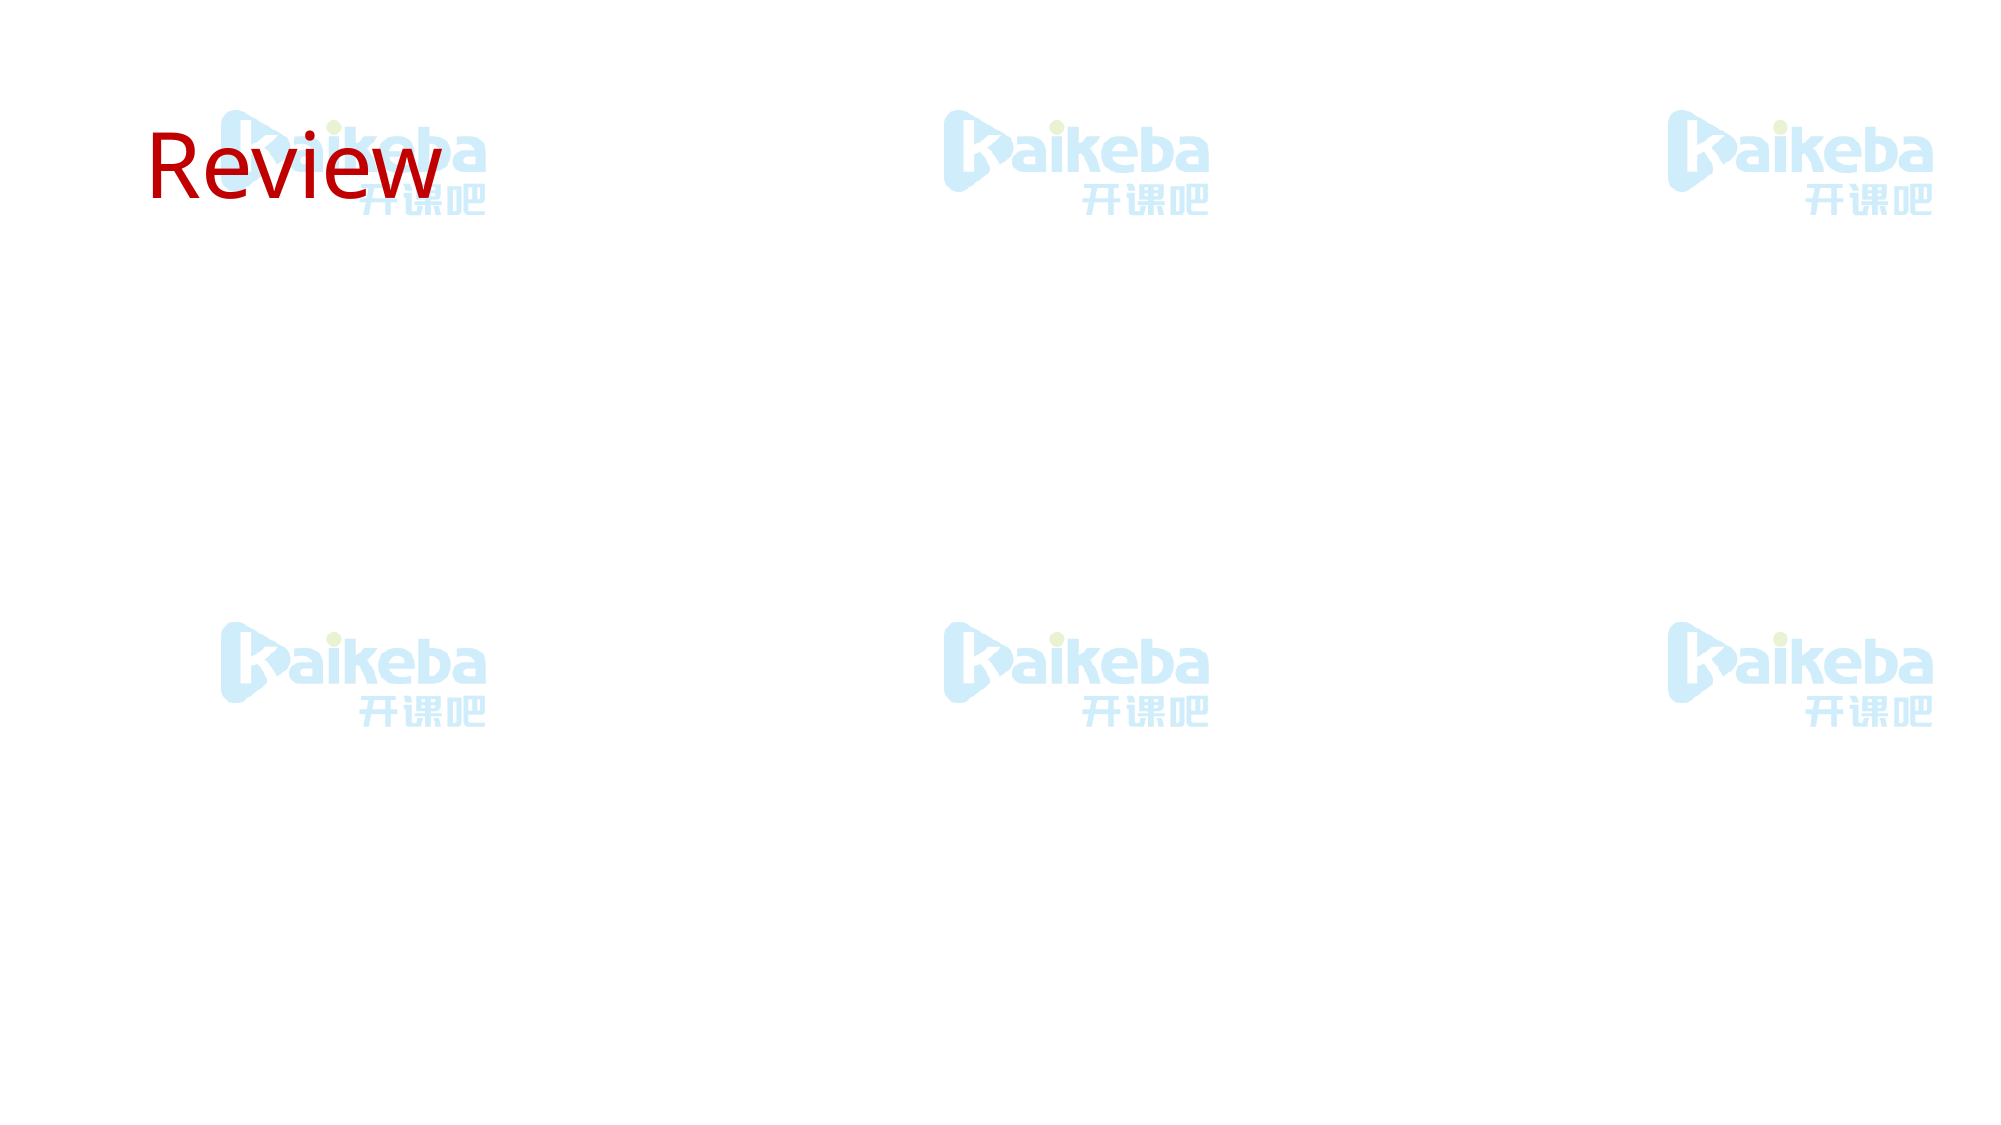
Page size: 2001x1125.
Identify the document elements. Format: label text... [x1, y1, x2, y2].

title Review [136, 59, 1863, 278]
